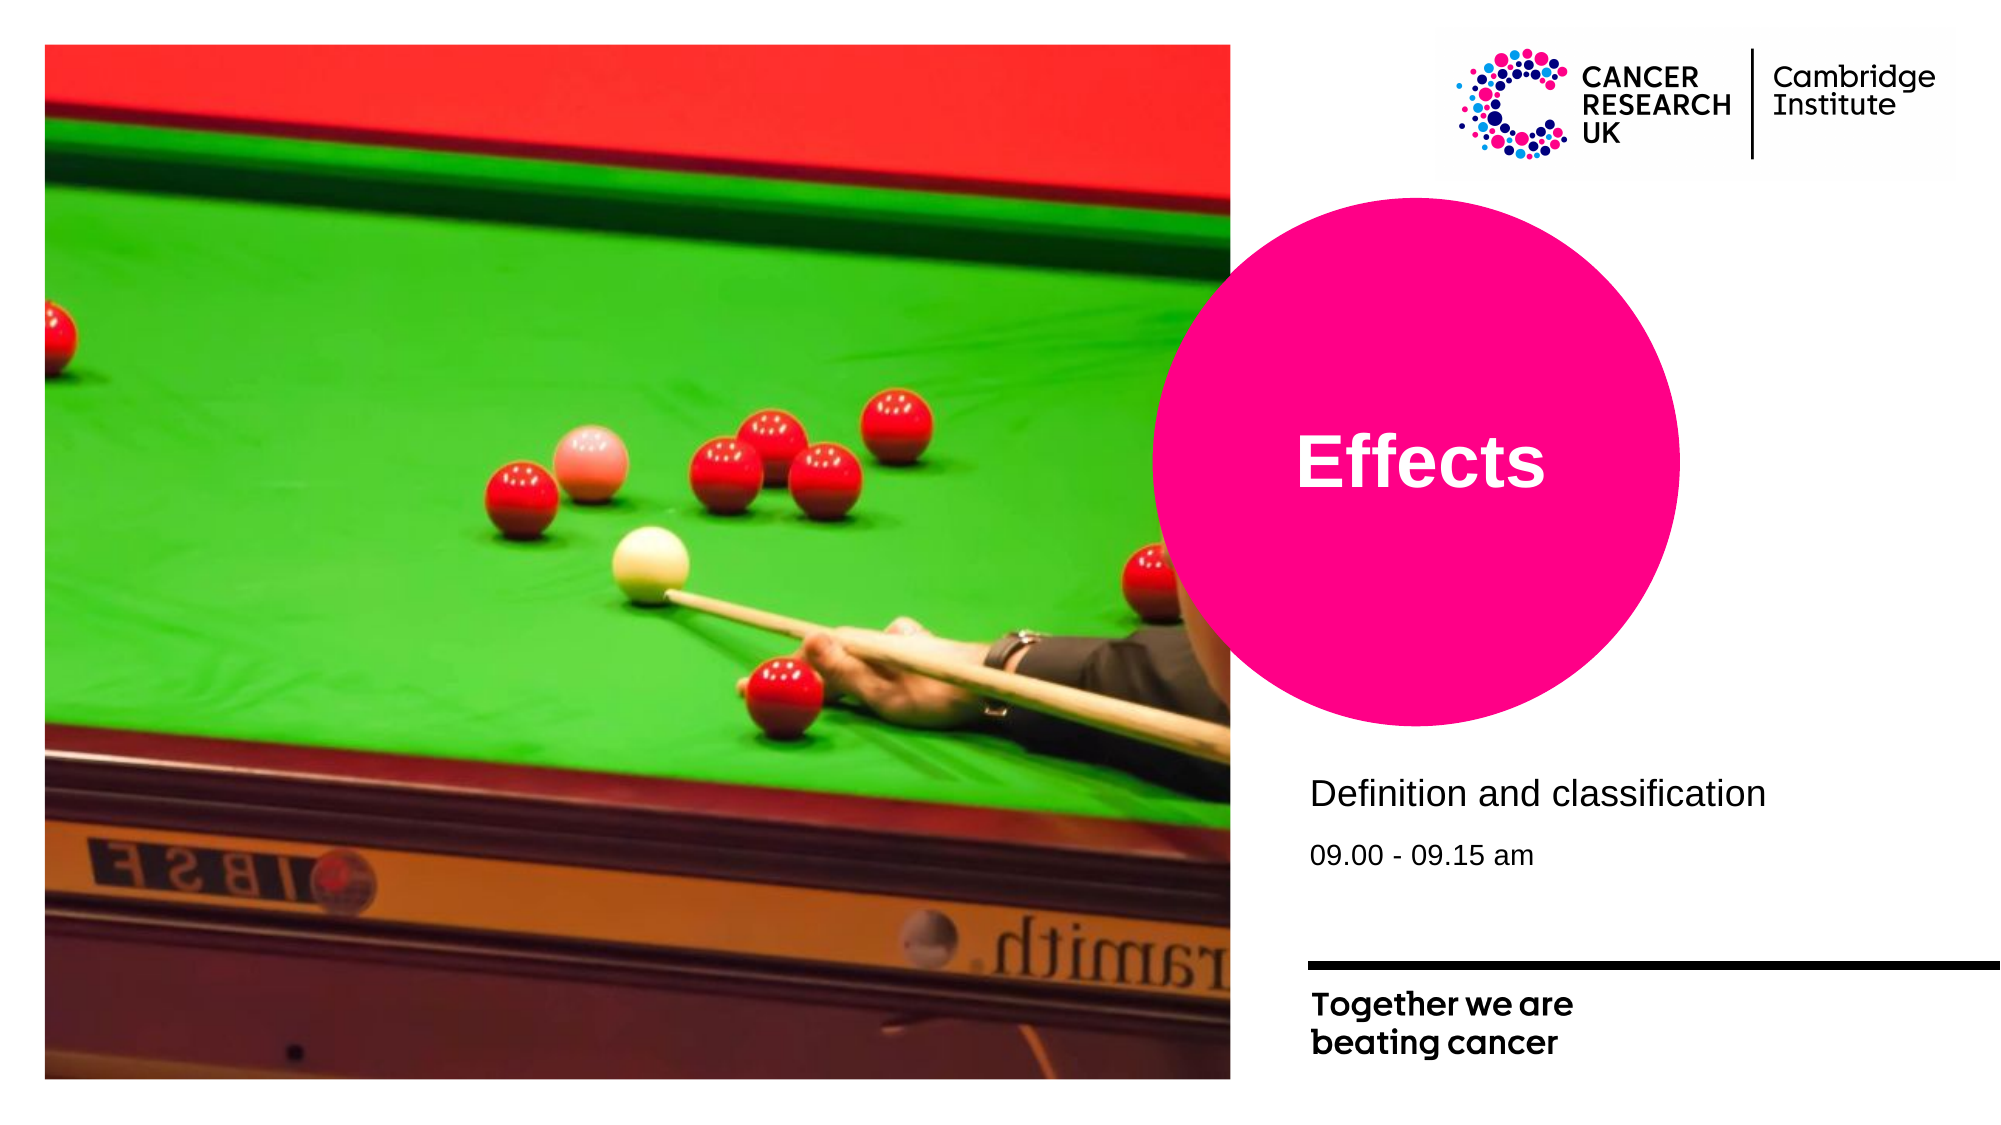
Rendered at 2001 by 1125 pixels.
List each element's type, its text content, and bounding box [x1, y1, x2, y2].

list 09.00 - 09.15 am [1295, 824, 1600, 918]
list Definition and classification [1295, 755, 1816, 806]
picture [1435, 27, 1956, 181]
picture [1290, 966, 1639, 1081]
picture [44, 44, 1231, 1080]
title Effects [1231, 393, 1619, 487]
